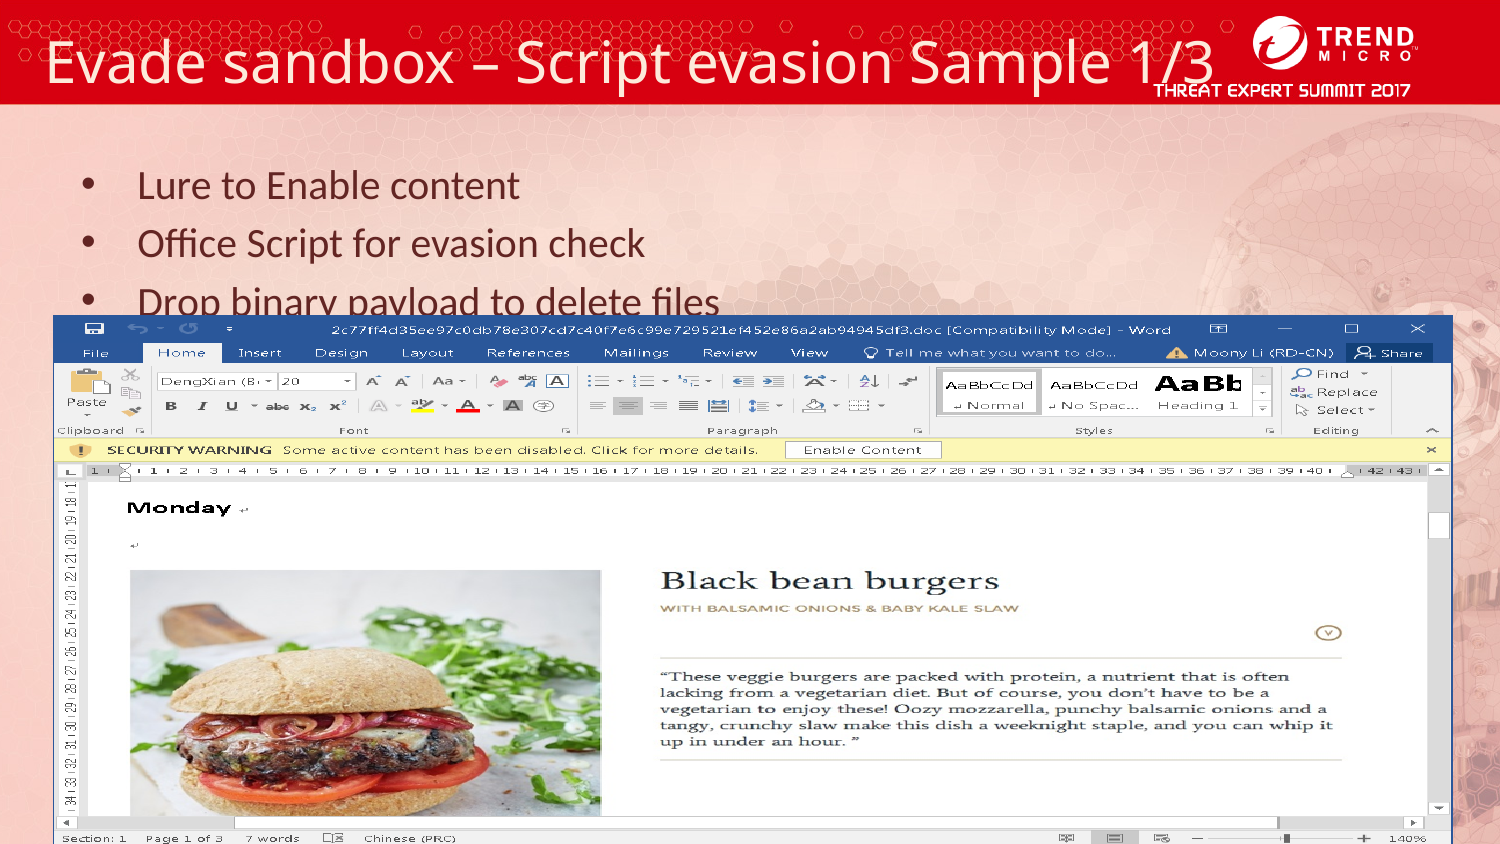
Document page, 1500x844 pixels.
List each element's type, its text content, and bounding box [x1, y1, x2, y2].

picture [0, 0, 1500, 844]
title Evade sandbox – Script evasion Sample 1/3 [29, 20, 1235, 100]
list Lure to Enable content Office Script for evasion check Drop binary payload to delete files [66, 150, 1459, 800]
